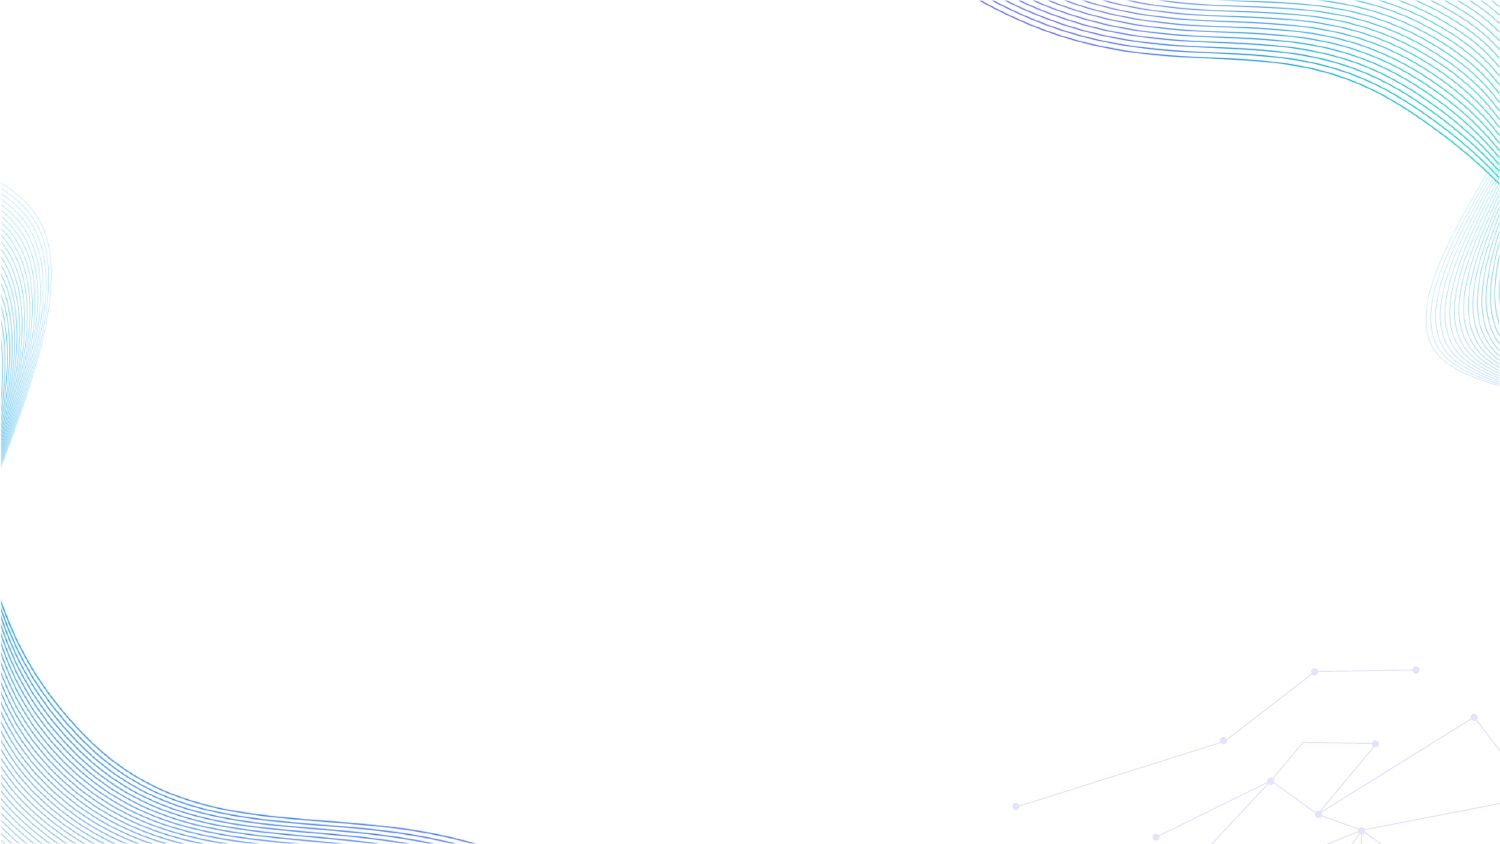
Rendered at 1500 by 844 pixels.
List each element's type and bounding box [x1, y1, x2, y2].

picture [1, 152, 507, 843]
picture [969, 1, 1499, 391]
